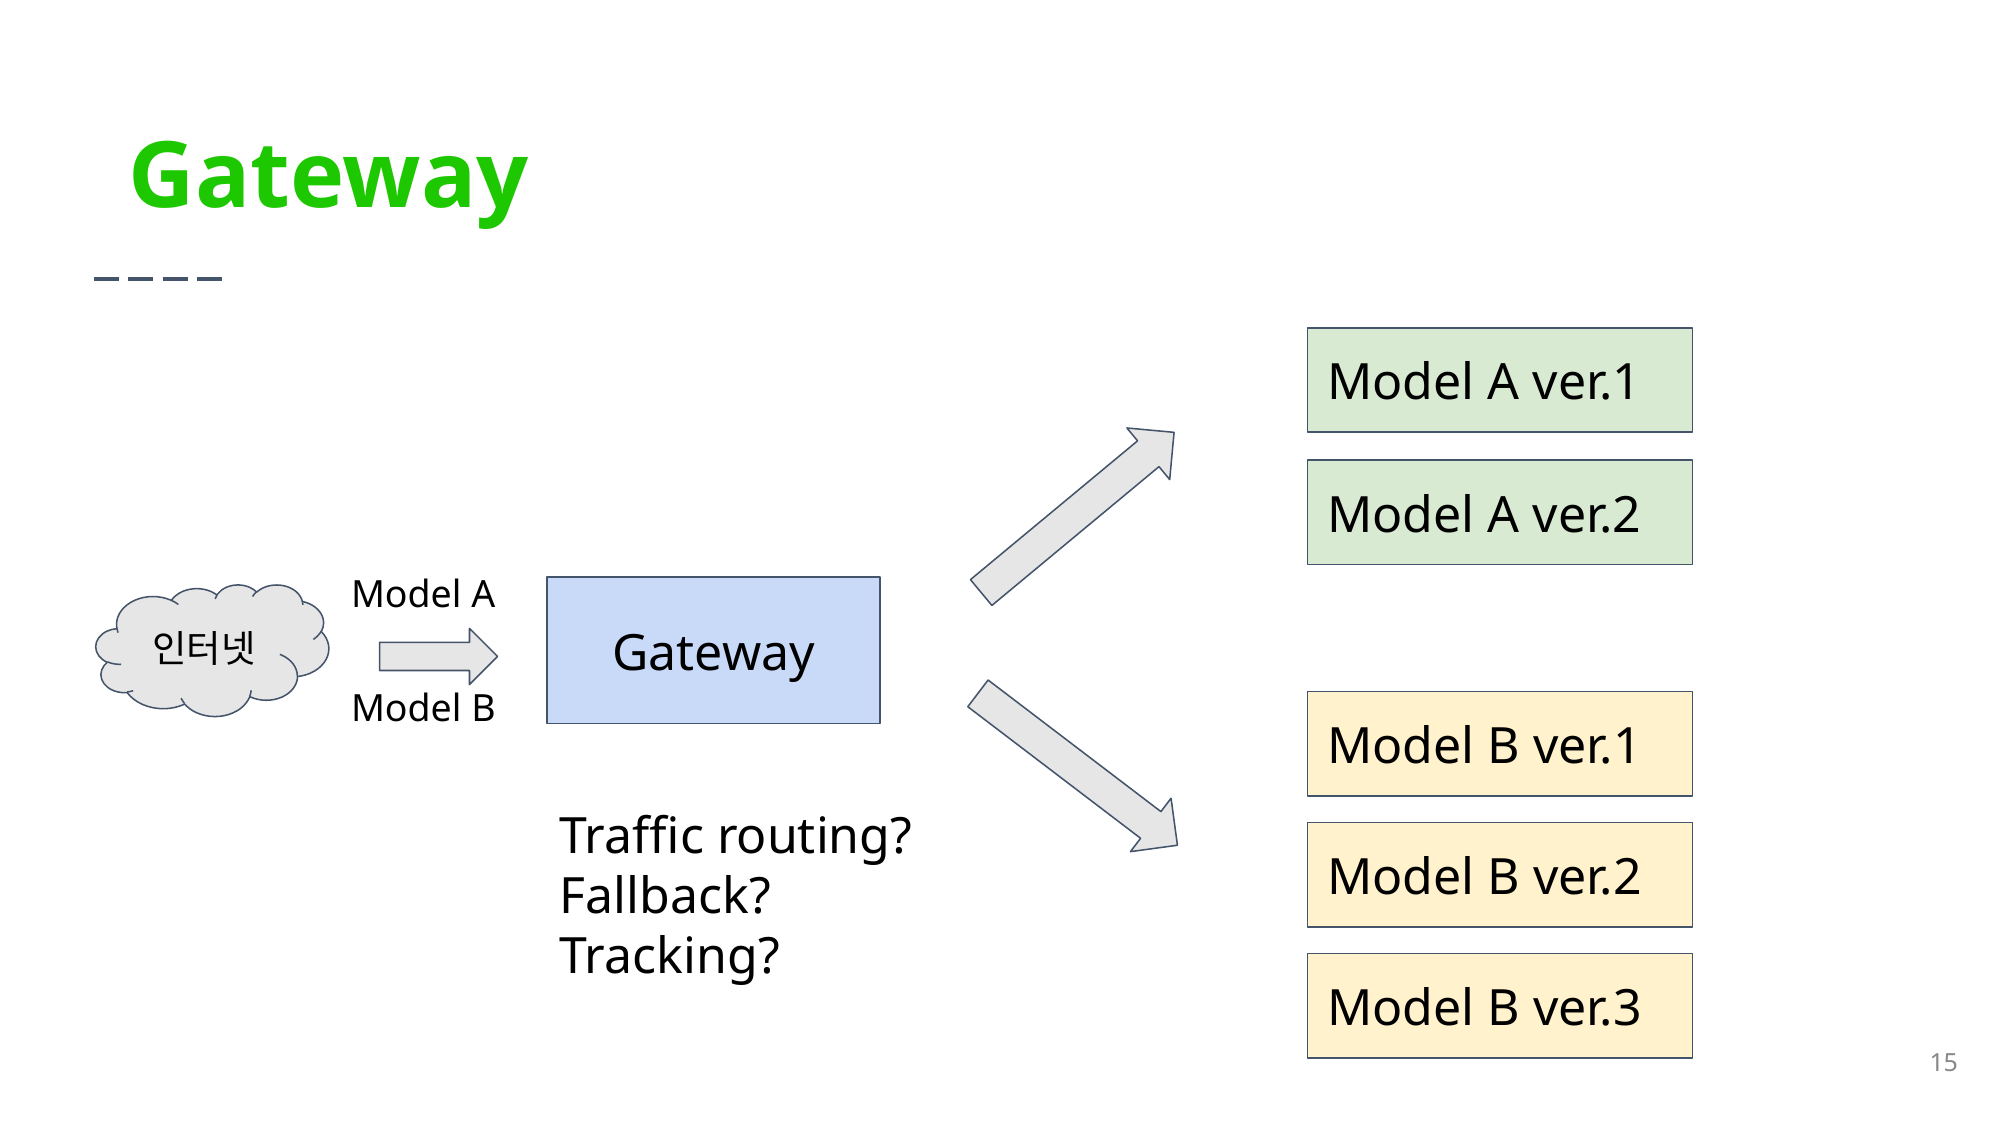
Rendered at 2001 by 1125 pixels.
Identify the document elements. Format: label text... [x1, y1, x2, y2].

text_box Gateway [547, 577, 881, 724]
text_box Model B ver.2 [1330, 822, 1693, 927]
slide_number ‹#› [1853, 1019, 1974, 1106]
text_box Traffic routing? Fallback? Tracking? [539, 783, 1330, 975]
text_box Model B [331, 663, 547, 756]
text_box Model A [331, 549, 547, 642]
text_box [379, 642, 498, 663]
text_box Gateway [113, 25, 1839, 243]
text_box [967, 680, 1124, 783]
text_box Model A ver.2 [1307, 460, 1693, 565]
text_box Model A ver.1 [1307, 327, 1693, 433]
text_box 인터넷 [95, 584, 329, 717]
text_box Model B ver.1 [1307, 691, 1693, 796]
text_box [970, 427, 1175, 606]
text_box Model B ver.3 [1307, 953, 1693, 1058]
